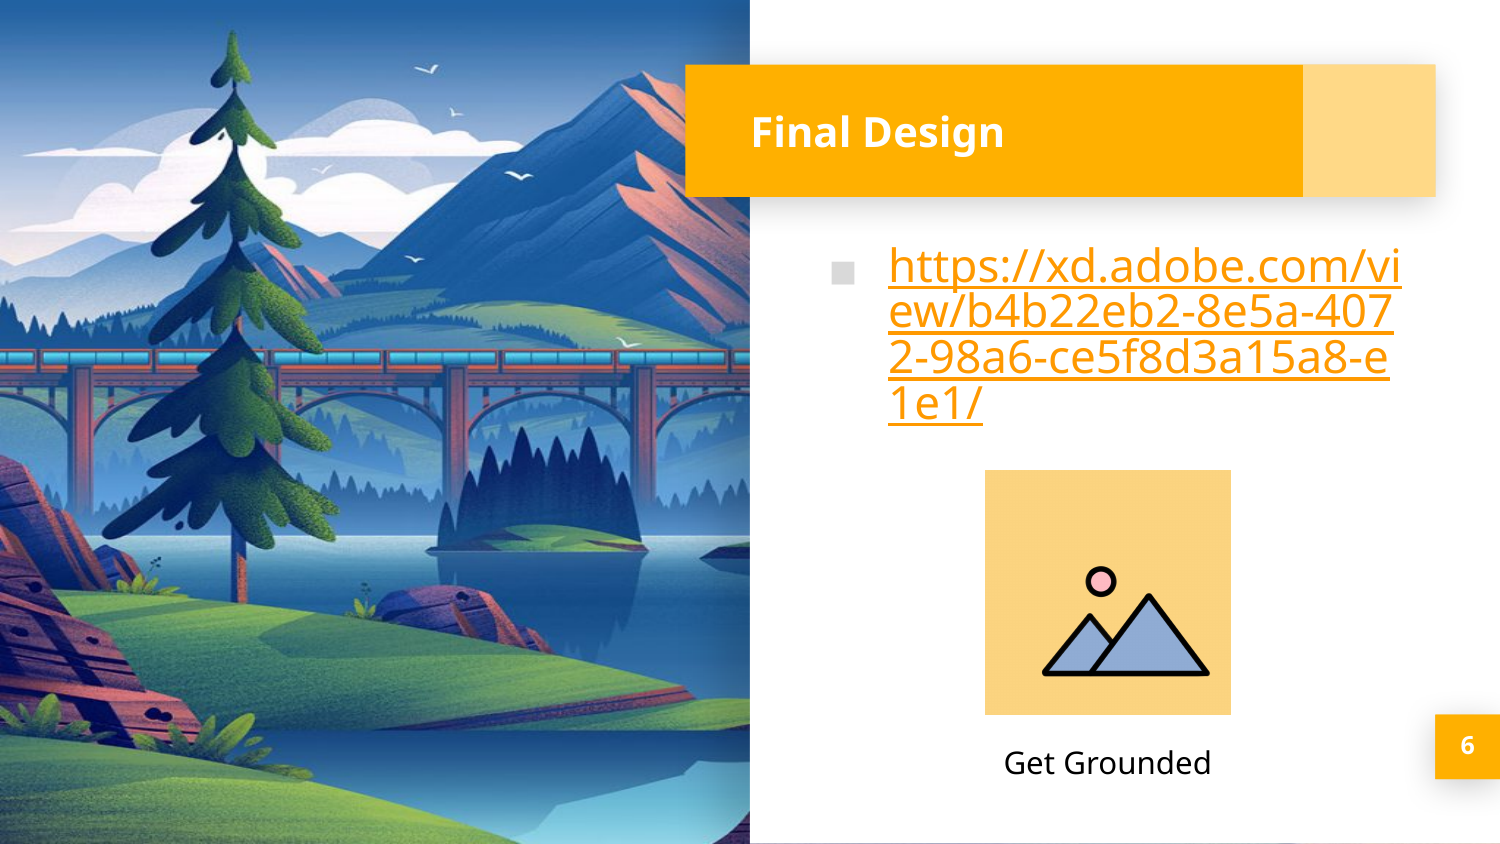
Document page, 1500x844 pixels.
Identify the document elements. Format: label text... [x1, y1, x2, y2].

list https://xd.adobe.com/view/b4b22eb2-8e5a-4072-98a6-ce5f8d3a15a8-e1e1/ [798, 221, 1418, 704]
title Final Design [735, 64, 1304, 197]
text_box Get Grounded [985, 727, 1231, 796]
picture [985, 469, 1231, 715]
slide_number 6 [1435, 714, 1500, 780]
picture [0, 0, 749, 844]
